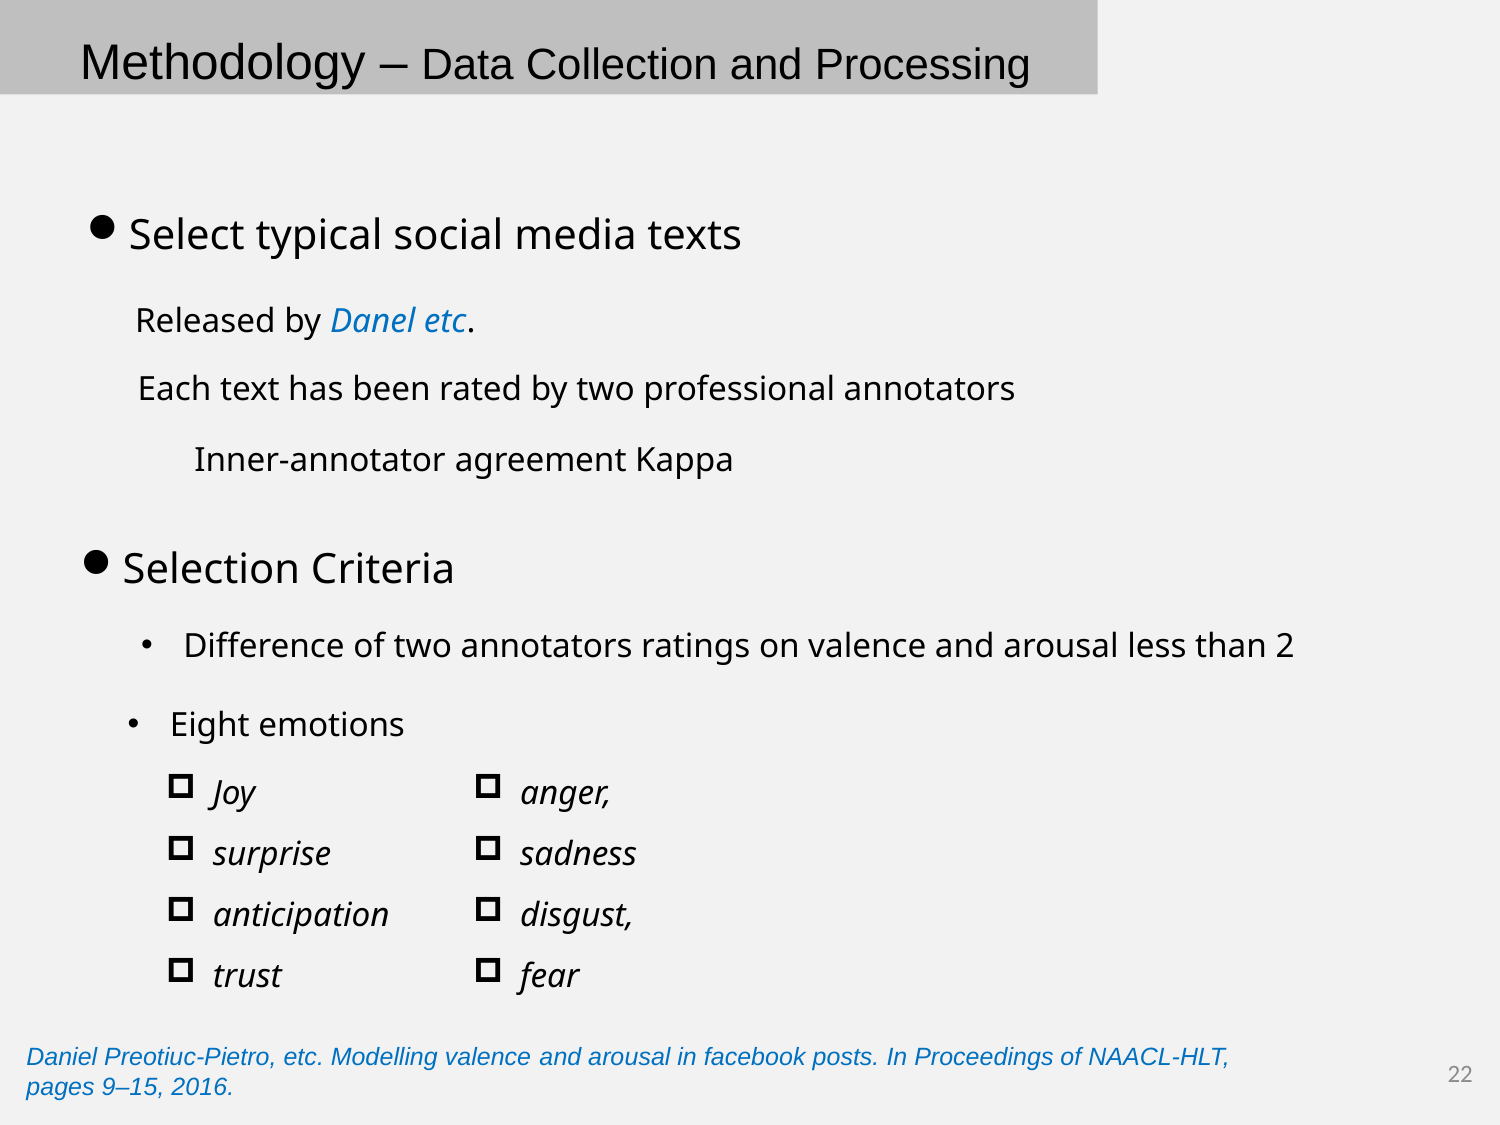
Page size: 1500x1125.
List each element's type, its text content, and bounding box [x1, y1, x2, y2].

text_box Select typical social media texts [72, 185, 758, 266]
text_box Each text has been rated by two professional annotators [122, 348, 1032, 415]
text_box Released by Danel etc. [120, 279, 491, 346]
text_box Eight emotions [112, 683, 421, 751]
text_box Daniel Preotiuc-Pietro, etc. Modelling valence and arousal in facebook posts. In Proceedings of NAACL-HLT, pages 9–15, 2016. [11, 1033, 1304, 1109]
slide_number 22 [1150, 1042, 1489, 1103]
text_box Selection Criteria [65, 519, 471, 600]
text_box anger, sadness disgust, fear [458, 751, 733, 1002]
text_box Difference of two annotators ratings on valence and arousal less than 2 [126, 604, 1312, 672]
text_box [0, 0, 1099, 96]
text_box Methodology – Data Collection and Processing [65, 3, 1047, 97]
text_box Joy surprise anticipation trust [151, 751, 458, 1002]
